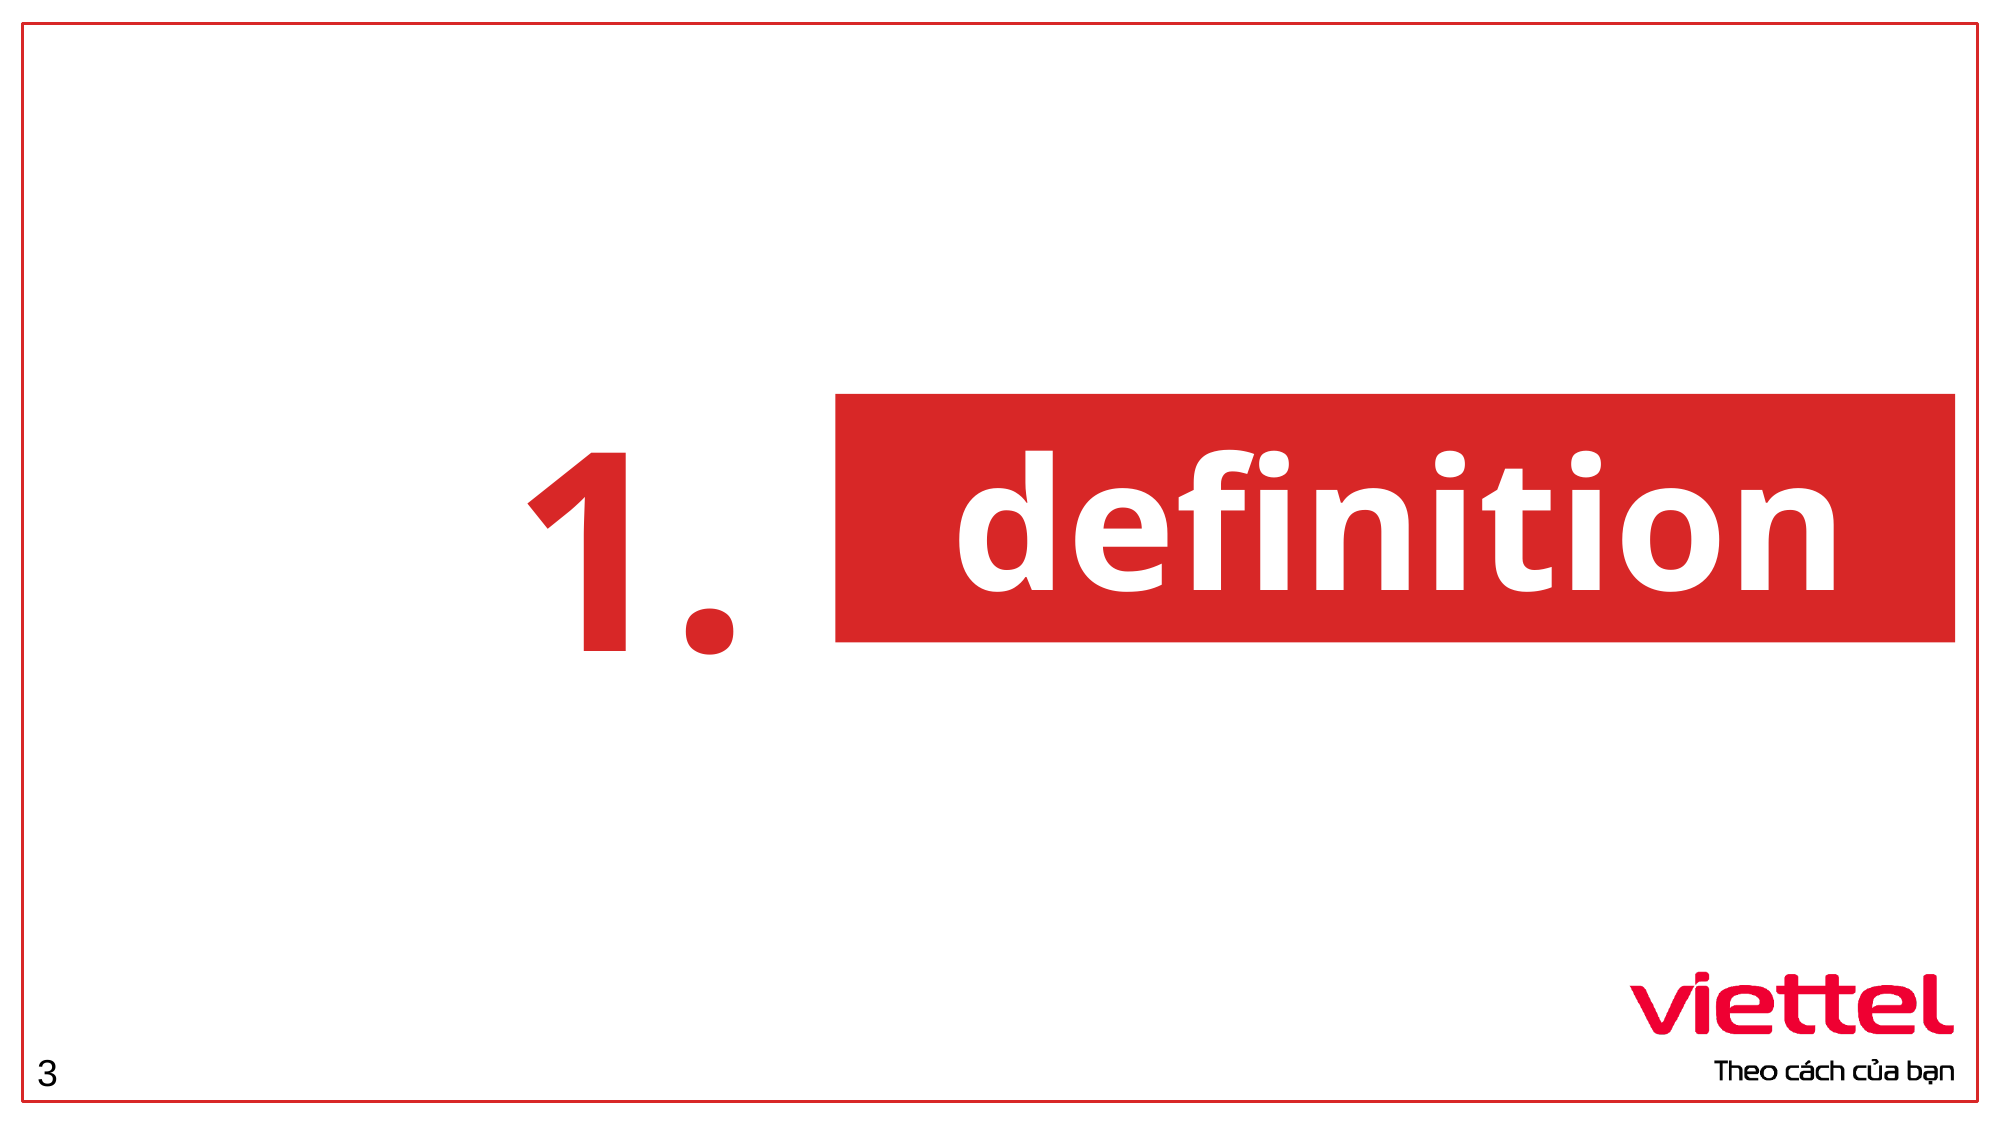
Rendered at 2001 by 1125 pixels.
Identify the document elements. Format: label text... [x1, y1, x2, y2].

picture [1627, 971, 1956, 1085]
title 1. [448, 437, 813, 643]
text_box definition [902, 437, 1897, 597]
